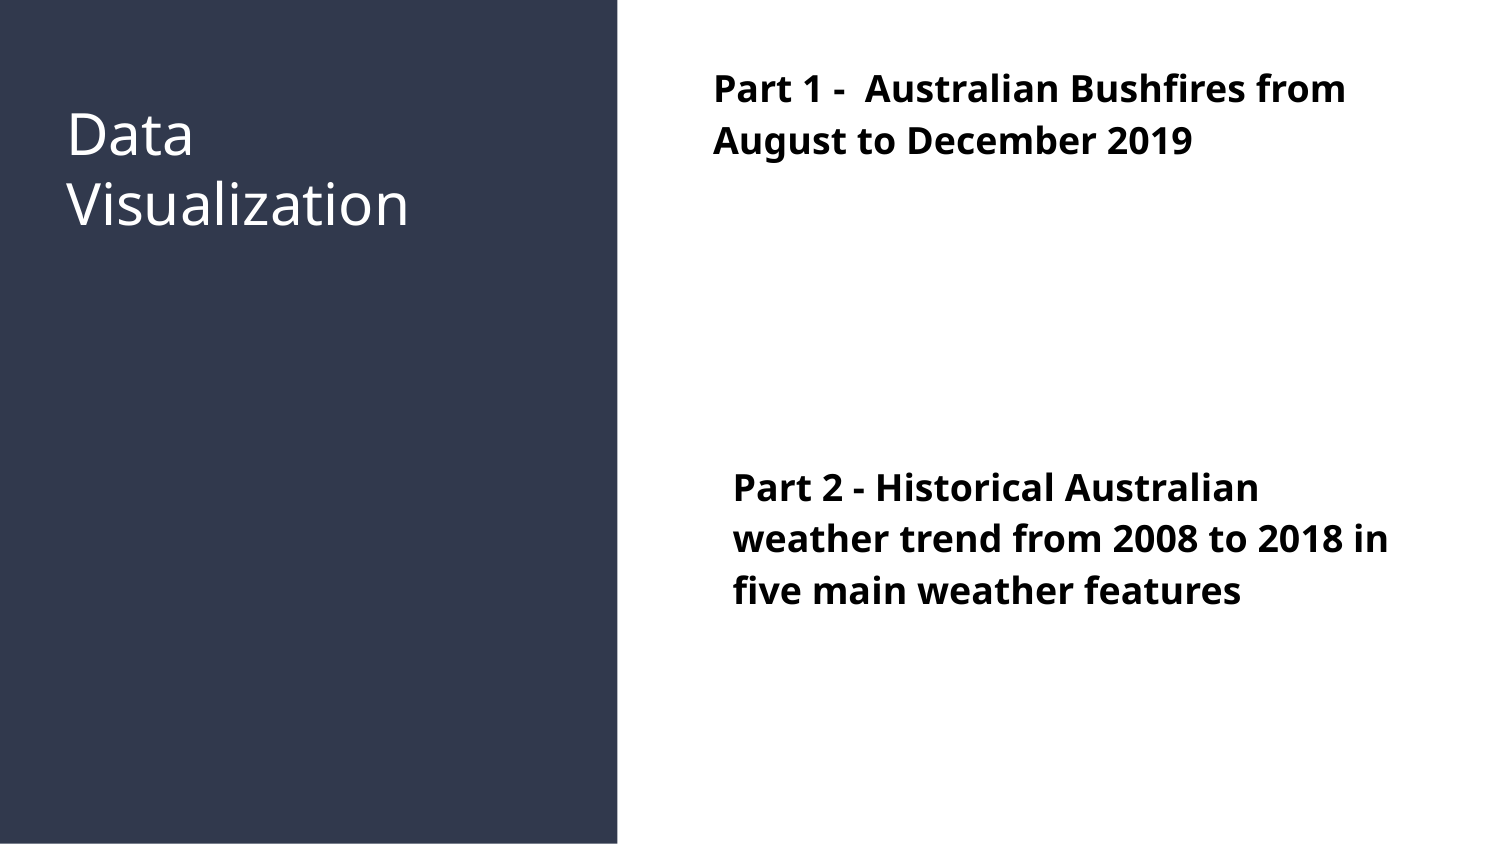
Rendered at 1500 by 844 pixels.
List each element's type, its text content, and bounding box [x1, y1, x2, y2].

list Part 2 - Historical Australian weather trend from 2008 to 2018 in five main weather features [717, 441, 1412, 634]
list Part 1 - Australian Bushfires from August to December 2019 [698, 43, 1393, 236]
title Data Visualization [51, 82, 565, 383]
